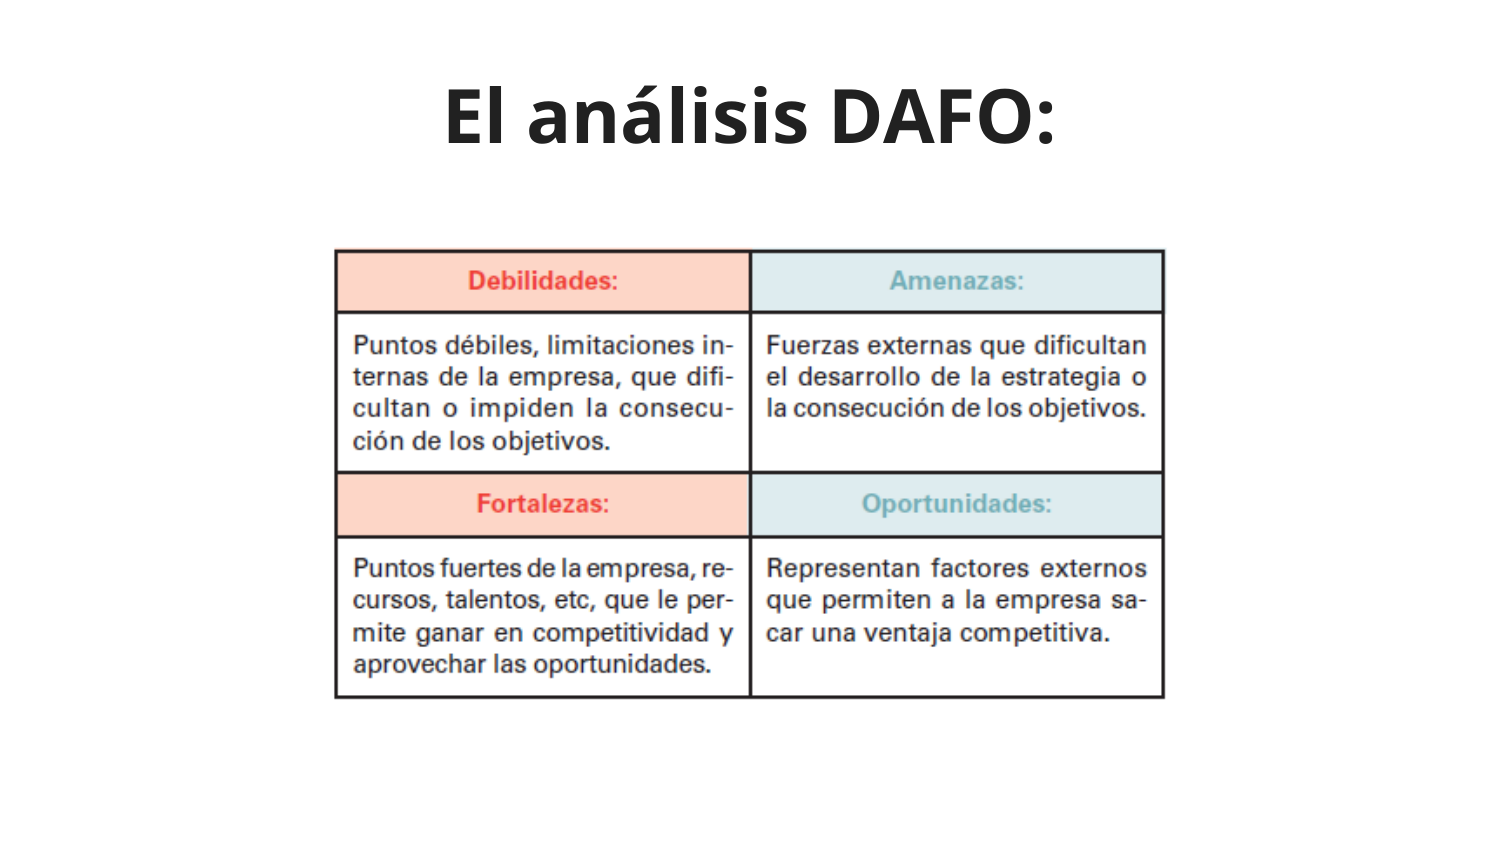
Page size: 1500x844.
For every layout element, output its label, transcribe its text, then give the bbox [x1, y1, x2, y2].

title El análisis DAFO: [51, 48, 1449, 180]
picture [326, 243, 1174, 708]
